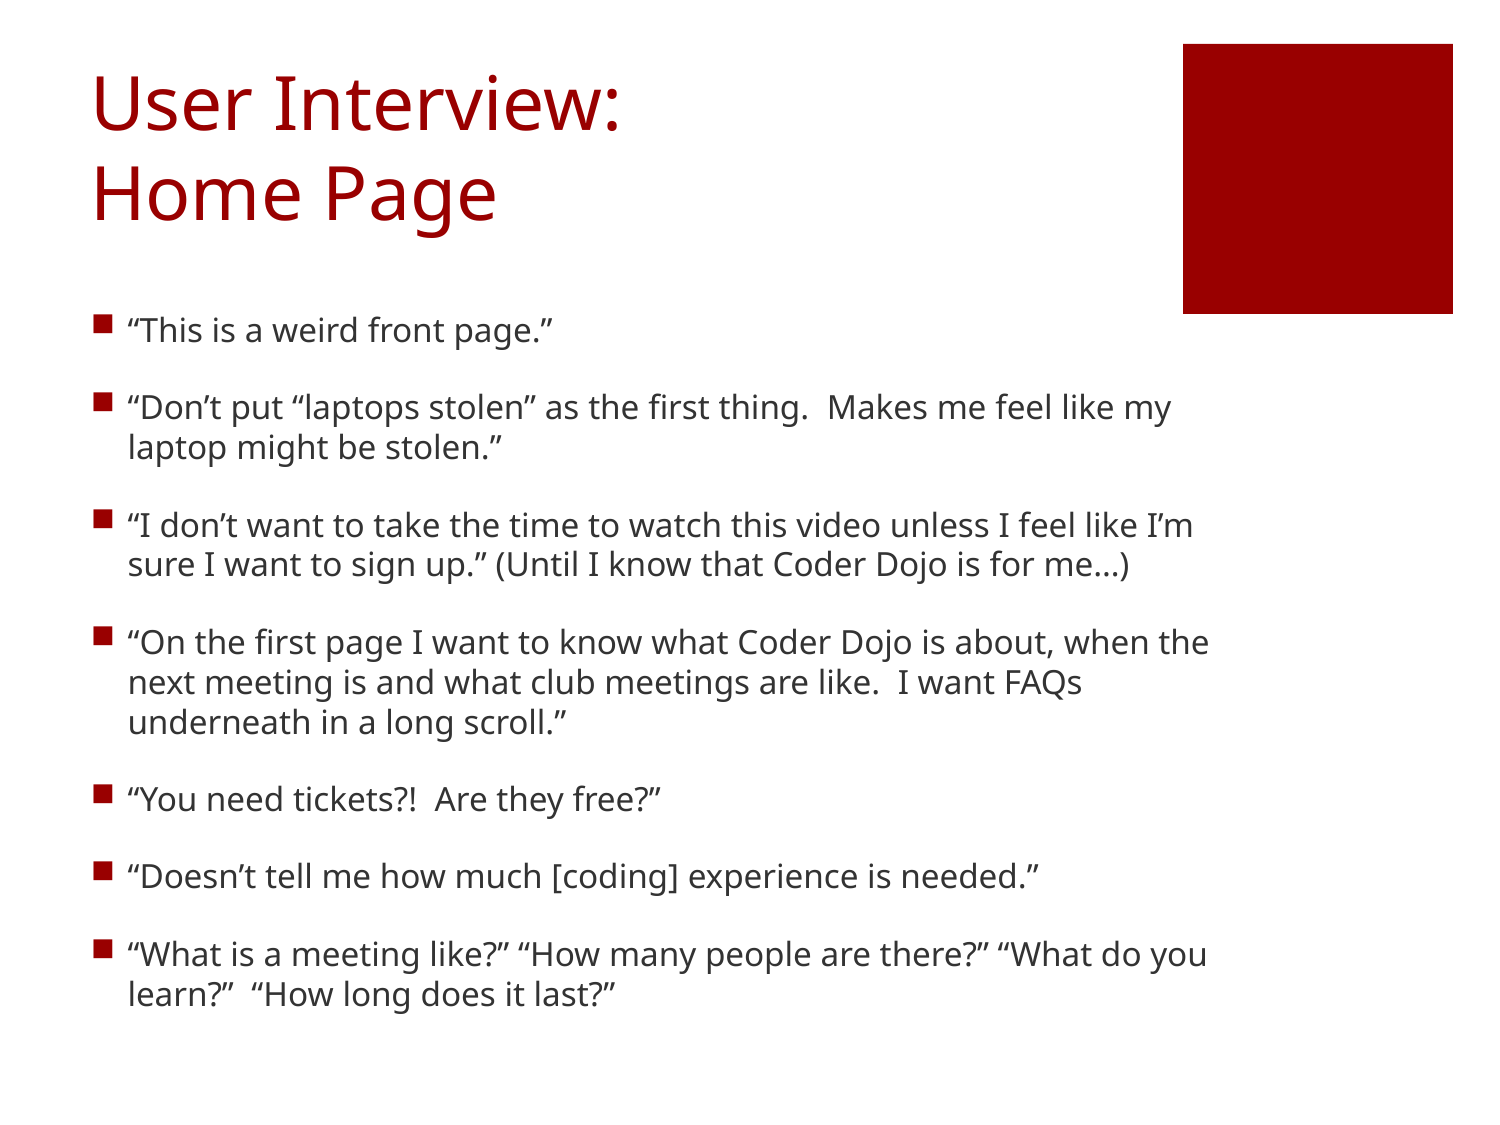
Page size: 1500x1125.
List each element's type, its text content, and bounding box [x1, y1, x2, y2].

title User Interview: Home Page [75, 55, 1143, 244]
list “This is a weird front page.” “Don’t put “laptops stolen” as the first thing. Makes me feel like my laptop might be stolen.” “I don’t want to take the time to watch this video unless I feel like I’m sure I want to sign up.” (Until I know that Coder Dojo is for me…) “On the first page I want to know what Coder Dojo is about, when the next meeting is and what club meetings are like. I want FAQs underneath in a long scroll.” “You need tickets?! Are they free?” “Doesn’t tell me how much [coding] experience is needed.” “What is a meeting like?” “How many people are there?” “What do you learn?” “How long does it last?” [75, 301, 1239, 1095]
